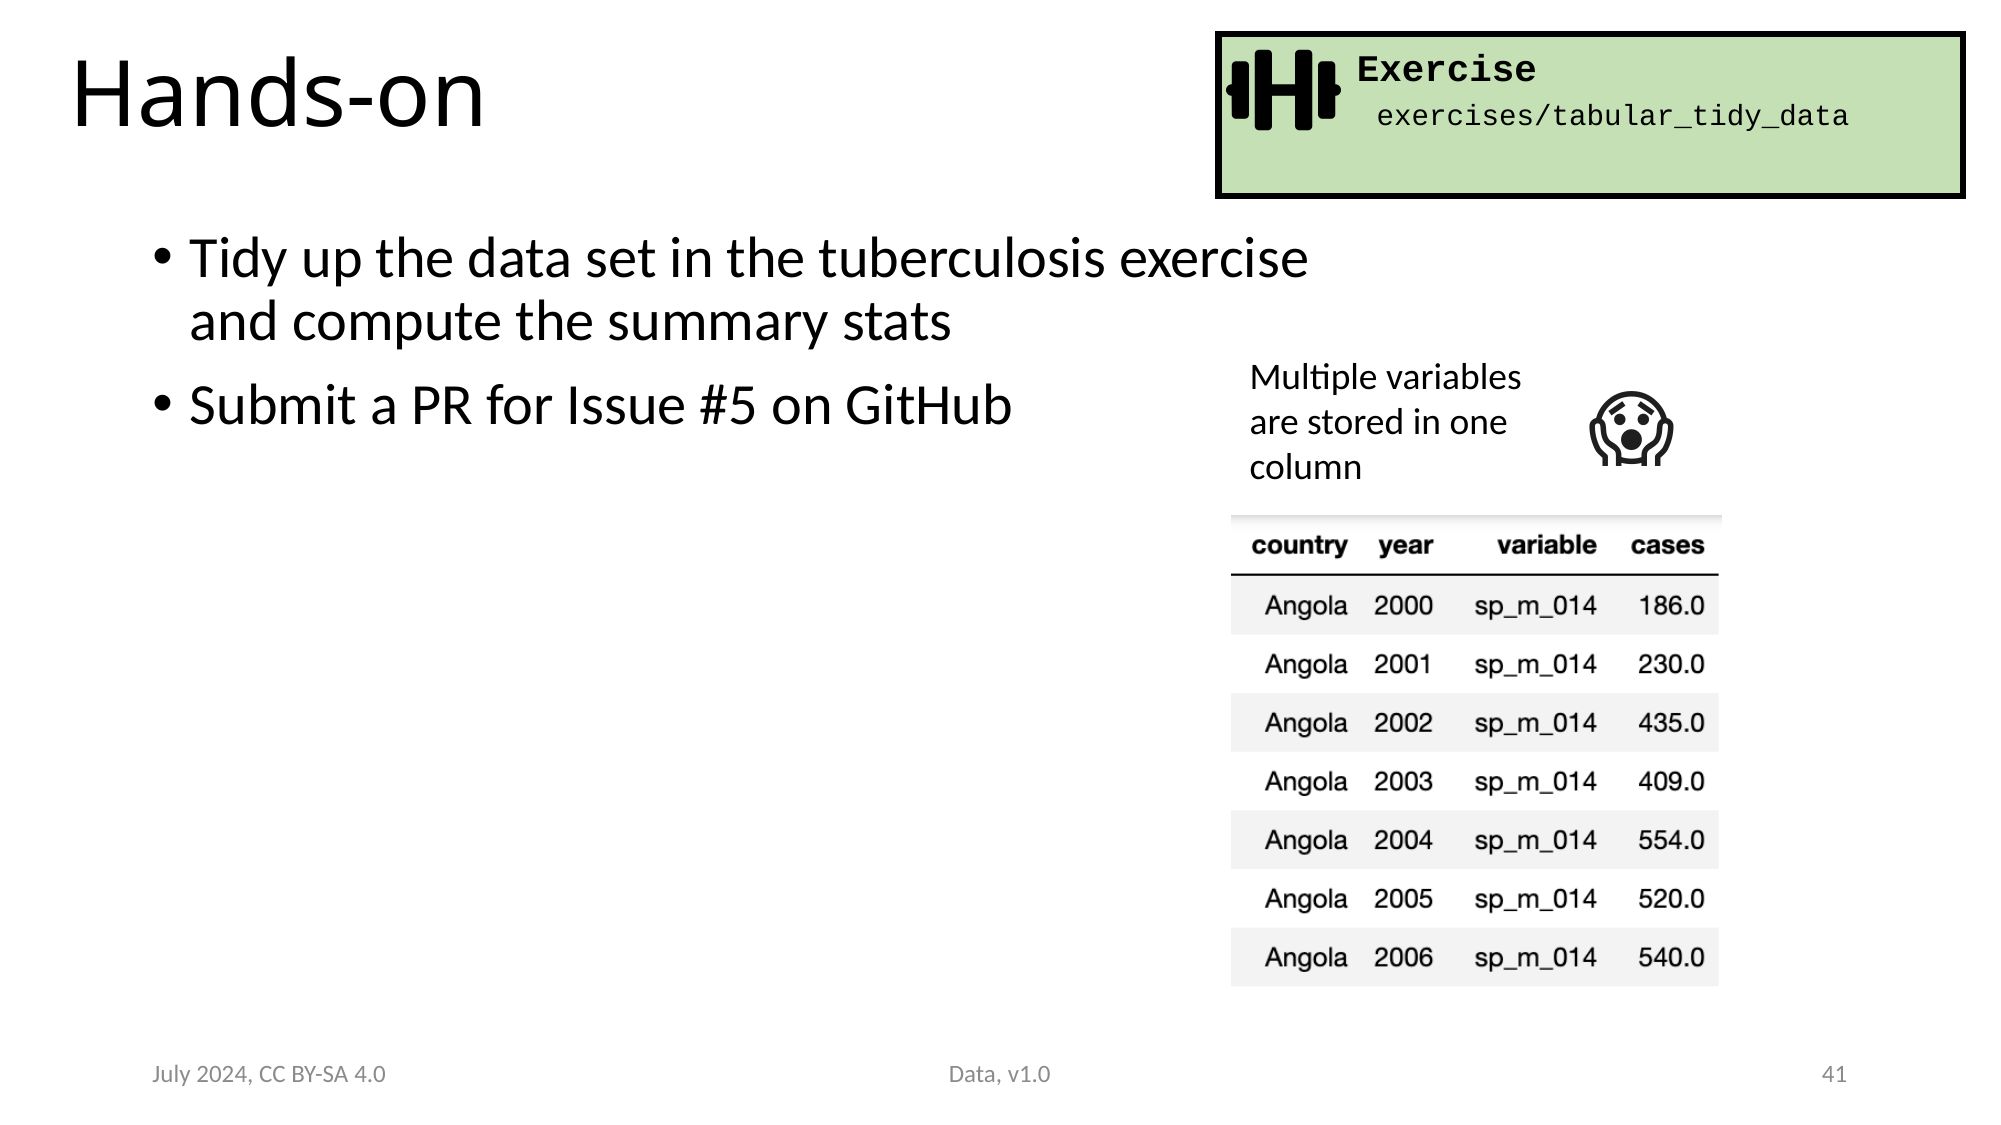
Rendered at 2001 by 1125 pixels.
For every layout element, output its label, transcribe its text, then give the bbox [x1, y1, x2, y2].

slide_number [137, 1042, 588, 1103]
slide_number 41 [1412, 1042, 1863, 1103]
text_box exercises/tabular_tidy_data [1361, 88, 1934, 139]
text_box Exercise [1300, 36, 1593, 97]
text_box Multiple variables are stored in one column [1234, 344, 1550, 495]
title Hands-on [55, 23, 1934, 172]
list Tidy up the data set in the tuberculosis exercise and compute the summary stats Submit a PR for Issue #5 on GitHub [137, 219, 1863, 1014]
text_box [1217, 33, 1964, 197]
picture [1231, 515, 1722, 993]
footer Data, v1.0 [662, 1042, 1338, 1103]
text_box 😱 [1573, 368, 1727, 483]
picture [1226, 44, 1341, 137]
